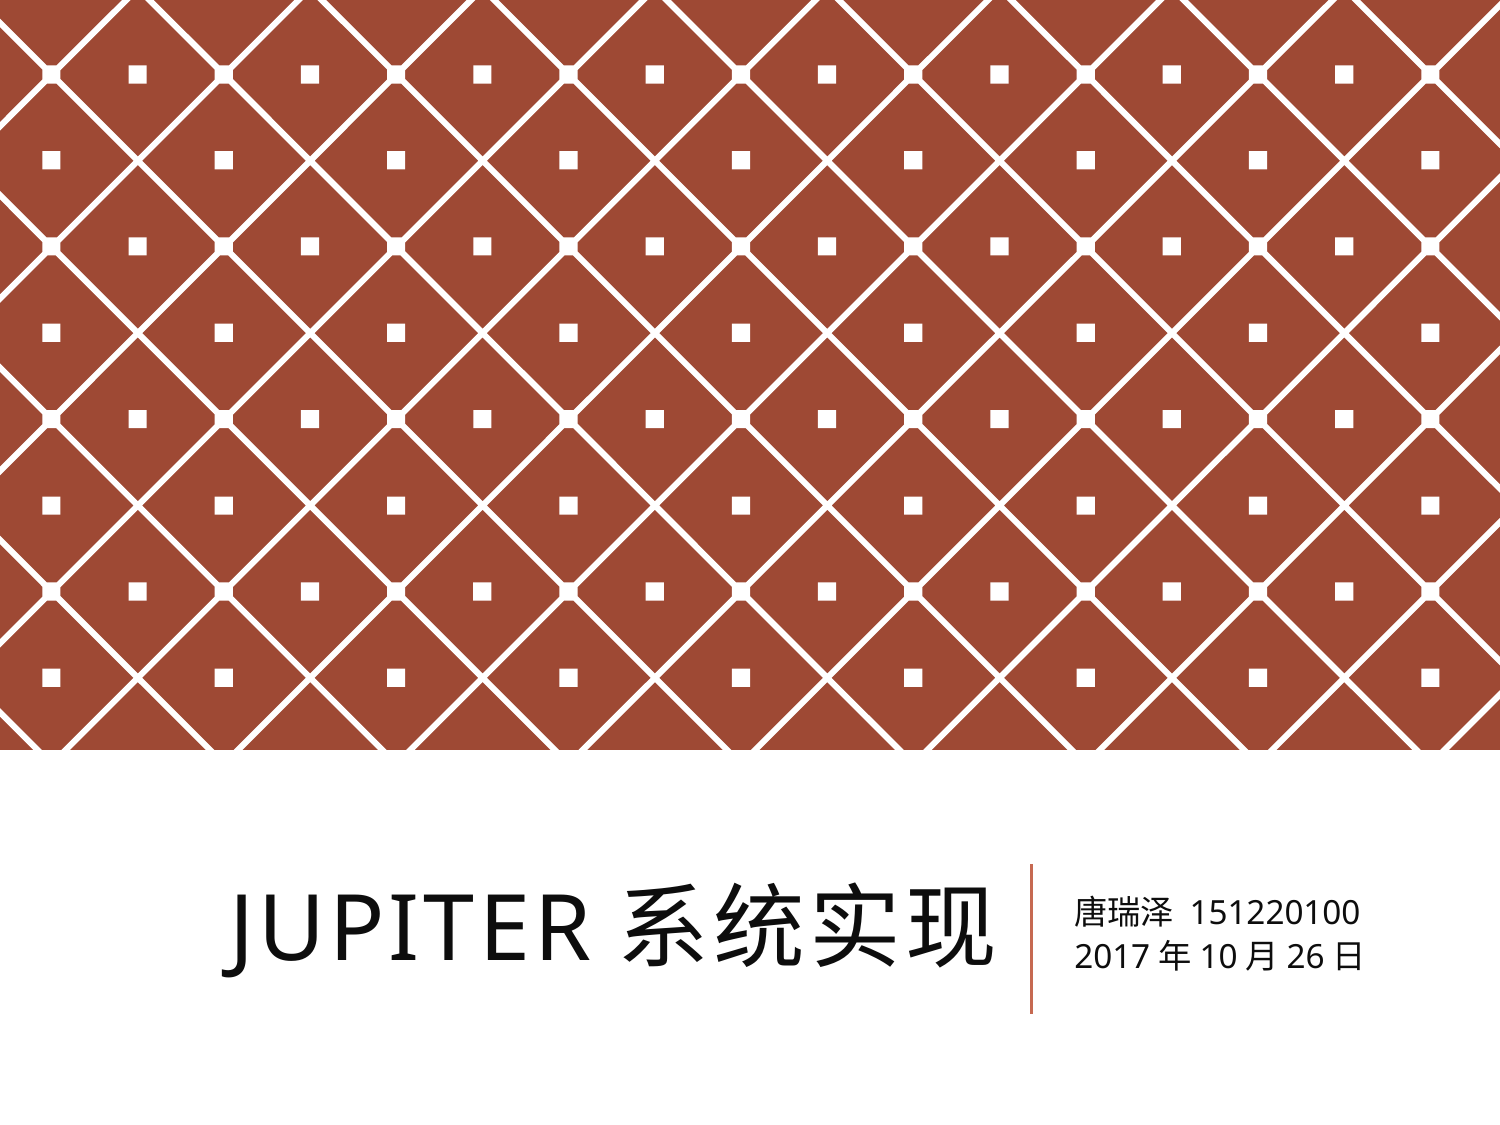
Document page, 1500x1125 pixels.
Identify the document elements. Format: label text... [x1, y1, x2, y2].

title Jupiter系统实现 [56, 813, 1013, 1054]
subtitle 唐瑞泽 151220100 2017年10月26日 [1059, 813, 1454, 1054]
